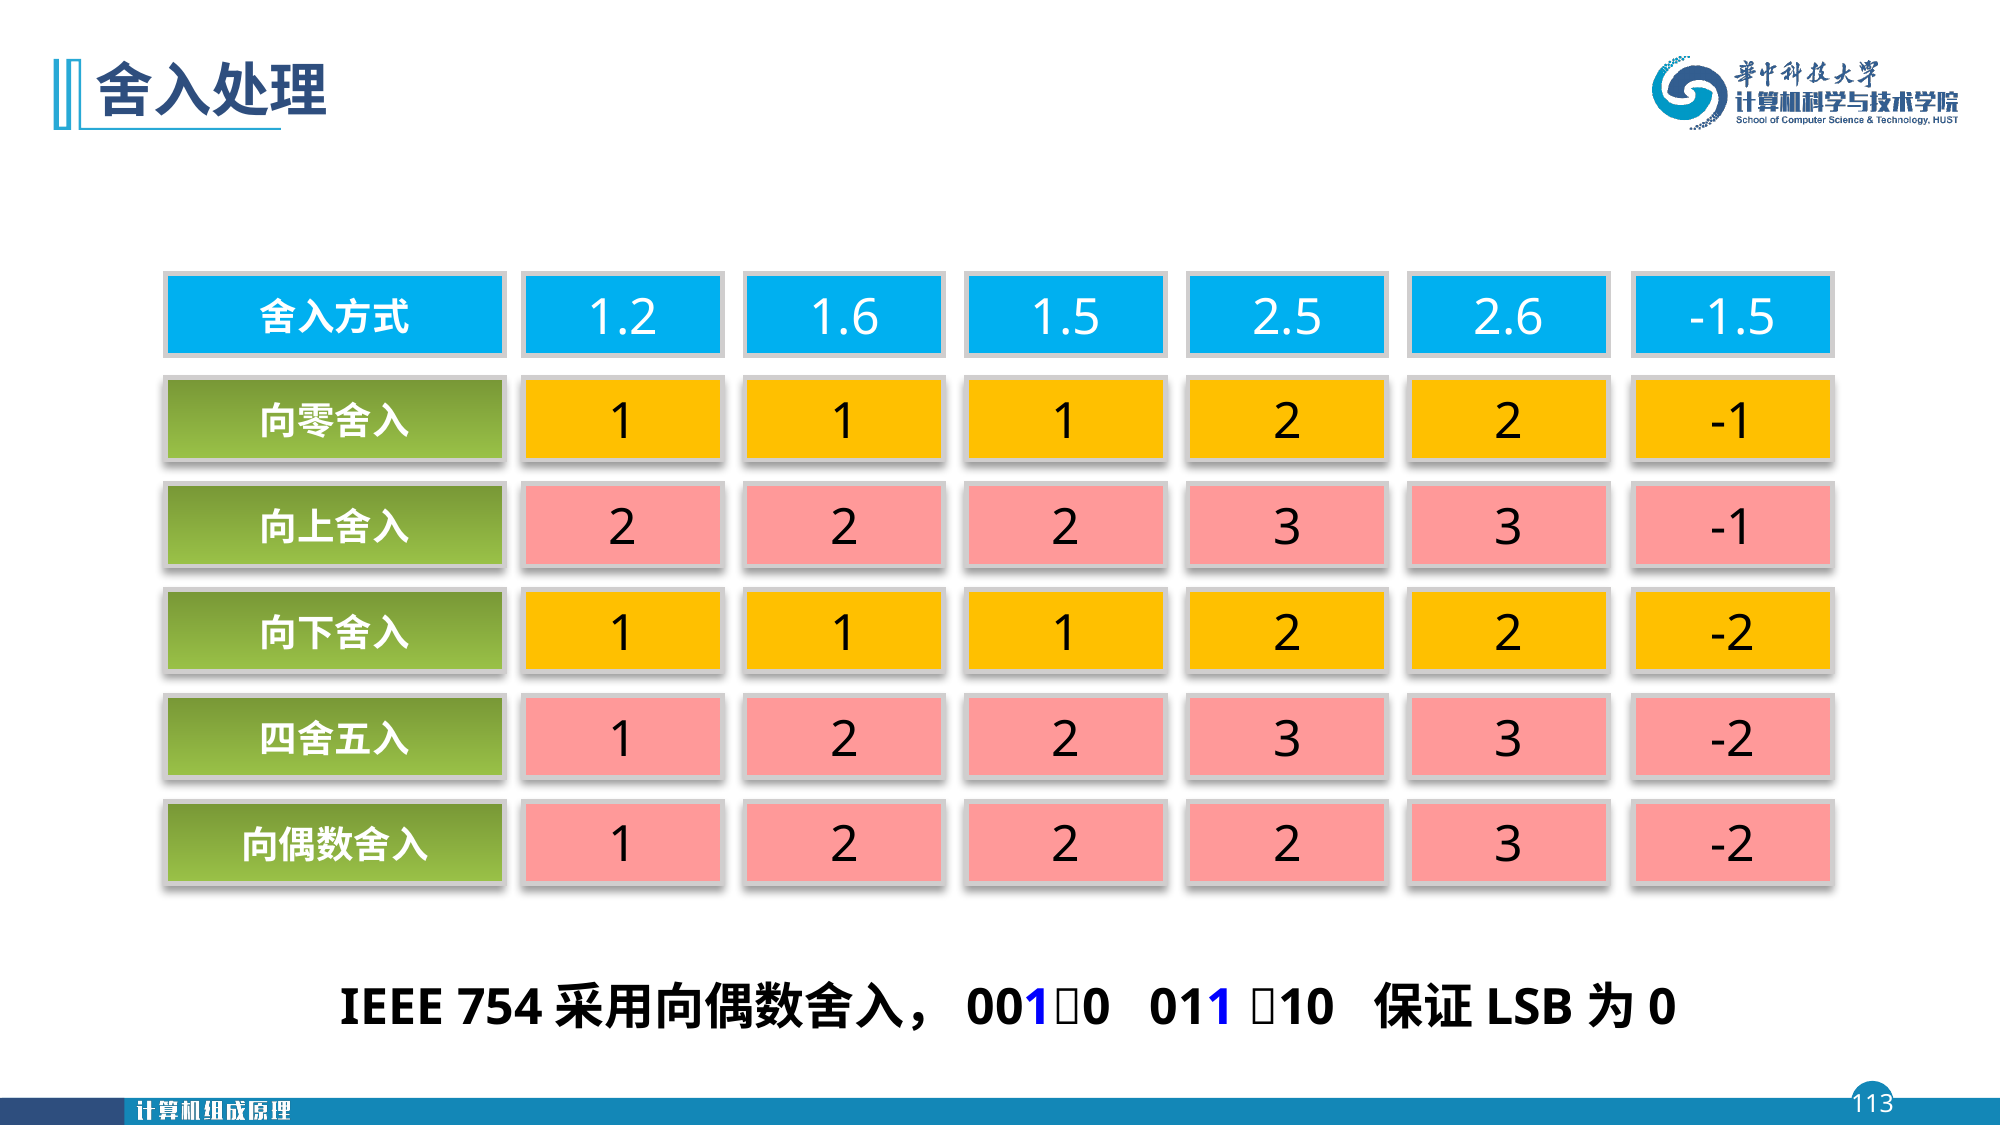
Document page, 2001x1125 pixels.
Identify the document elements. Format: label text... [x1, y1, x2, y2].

text_box 1 [966, 589, 1166, 672]
text_box 2 [744, 695, 944, 778]
text_box 2 [1409, 589, 1609, 672]
text_box 2 [966, 483, 1166, 566]
text_box 3 [1409, 695, 1609, 778]
text_box 2 [744, 801, 944, 884]
text_box -2 [1633, 801, 1833, 884]
text_box 1 [523, 695, 723, 778]
text_box 3 [1409, 801, 1609, 884]
text_box 2 [523, 483, 723, 566]
text_box 3 [1187, 483, 1387, 566]
text_box -1 [1633, 483, 1833, 566]
text_box 2 [1409, 377, 1609, 460]
text_box 1 [744, 589, 944, 672]
text_box 2 [966, 695, 1166, 778]
text_box 1 [523, 801, 723, 884]
text_box 2 [1187, 801, 1387, 884]
text_box IEEE 754采用向偶数舍入，0010 011 10 保证LSB为0 [225, 954, 1793, 1042]
text_box -1 [1633, 377, 1833, 460]
text_box 向零舍入 [165, 377, 505, 460]
title 舍入处理 [80, 42, 1805, 144]
text_box 2 [1187, 377, 1387, 460]
text_box 1 [523, 589, 723, 672]
text_box 3 [1409, 483, 1609, 566]
text_box 1 [744, 377, 944, 460]
text_box -2 [1633, 589, 1833, 672]
text_box 向偶数舍入 [165, 801, 505, 884]
text_box 四舍五入 [165, 695, 505, 778]
text_box 2 [744, 483, 944, 566]
text_box 2 [966, 801, 1166, 884]
text_box -2 [1633, 695, 1833, 778]
text_box 2 [1187, 589, 1387, 672]
text_box 向上舍入 [165, 483, 505, 566]
text_box 向下舍入 [165, 589, 505, 672]
text_box 1 [523, 377, 723, 460]
text_box 1 [966, 377, 1166, 460]
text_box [165, 273, 1833, 356]
picture [1805, 56, 1958, 130]
text_box 3 [1187, 695, 1387, 778]
